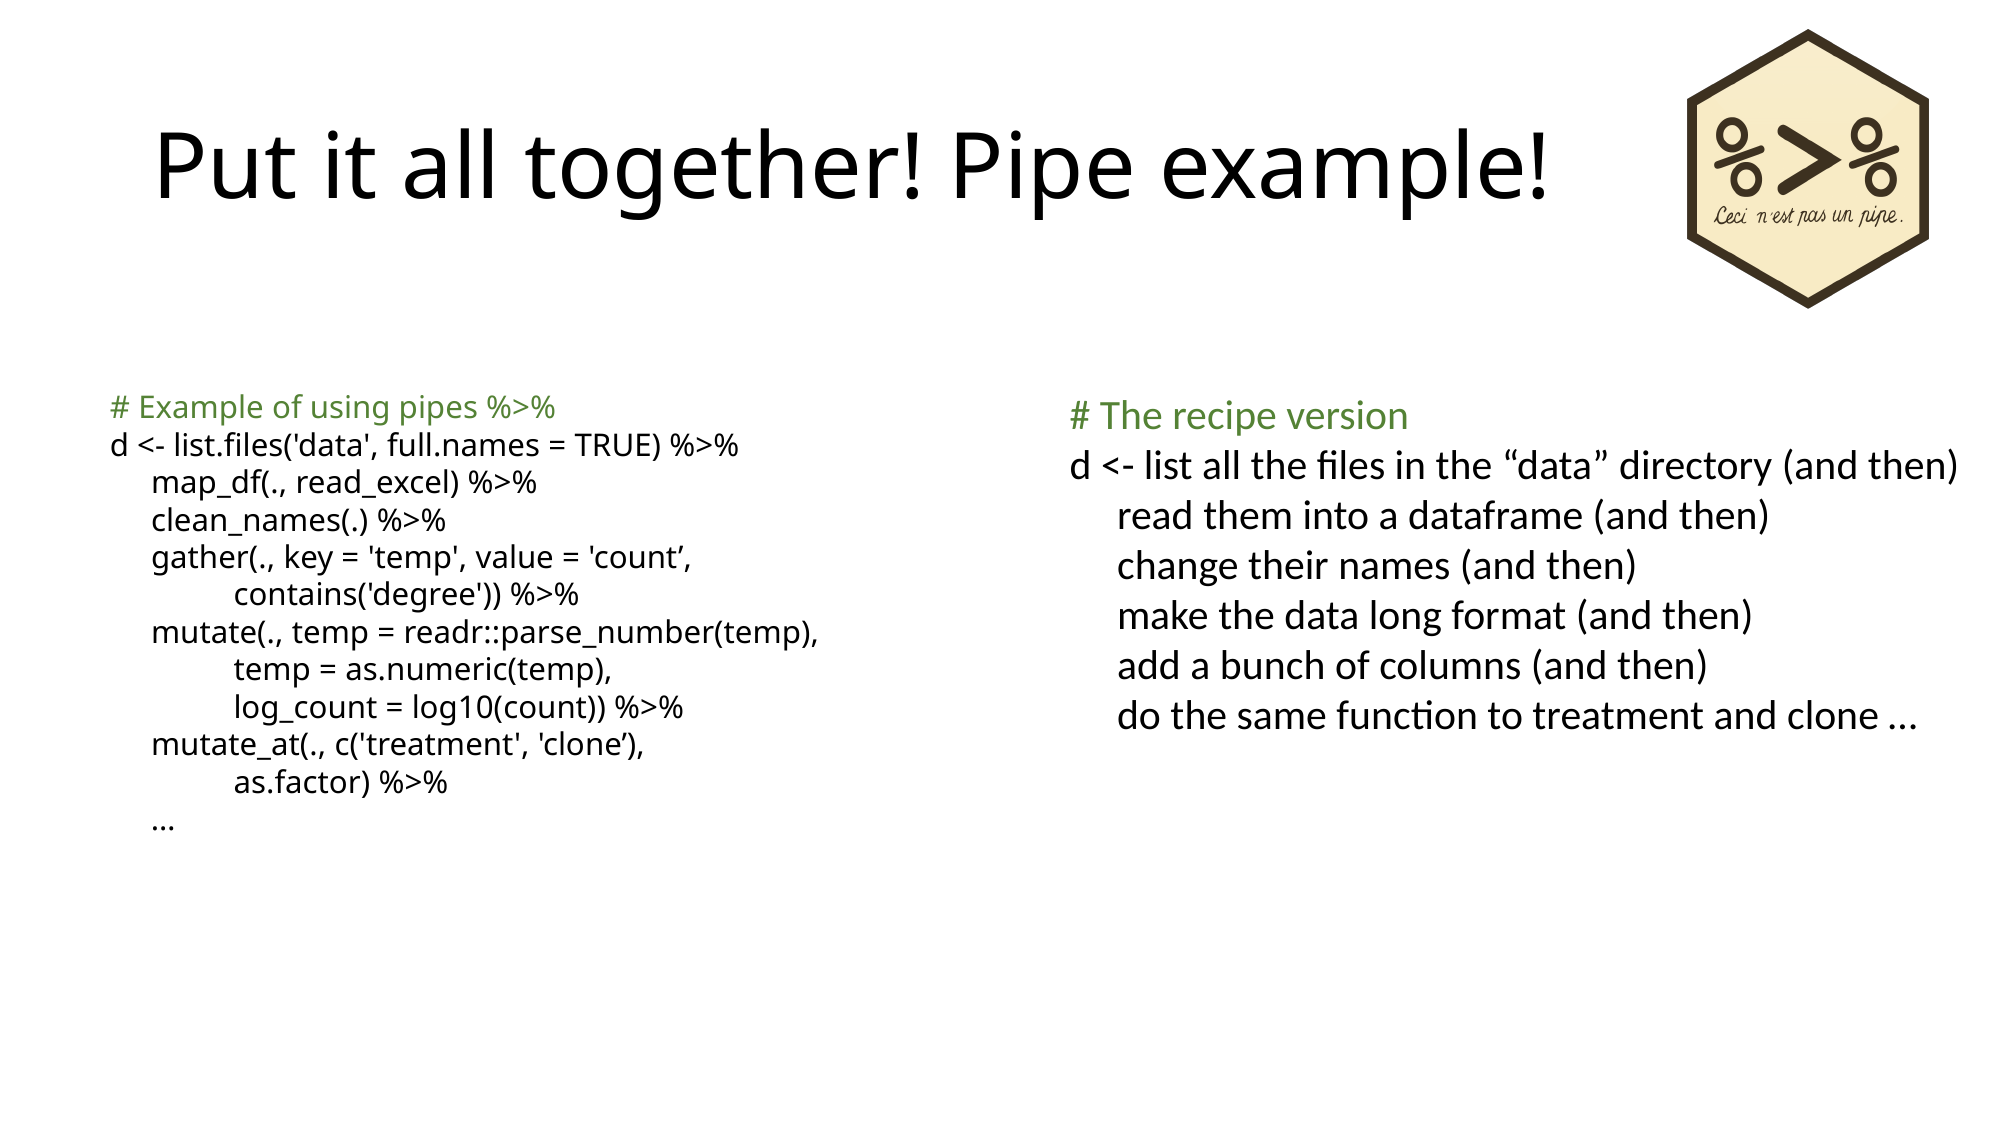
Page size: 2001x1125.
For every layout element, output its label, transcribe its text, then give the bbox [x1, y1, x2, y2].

picture [1686, 28, 1929, 309]
text_box # The recipe version d <- list all the files in the “data” directory (and then) read them into a dataframe (and then) change their names (and then) make the data long format (and then) add a bunch of columns (and then) do the same function to treatment and clone … [1054, 380, 1983, 745]
text_box # Example of using pipes %>% d <- list.files('data', full.names = TRUE) %>% map_df(., read_excel) %>% clean_names(.) %>% gather(., key = 'temp', value = 'count’, contains('degree')) %>% mutate(., temp = readr::parse_number(temp), temp = as.numeric(temp), log_count = log10(count)) %>% mutate_at(., c('treatment', 'clone’), as.factor) %>% … [95, 380, 1040, 845]
title Put it all together! Pipe example! [137, 59, 1686, 278]
